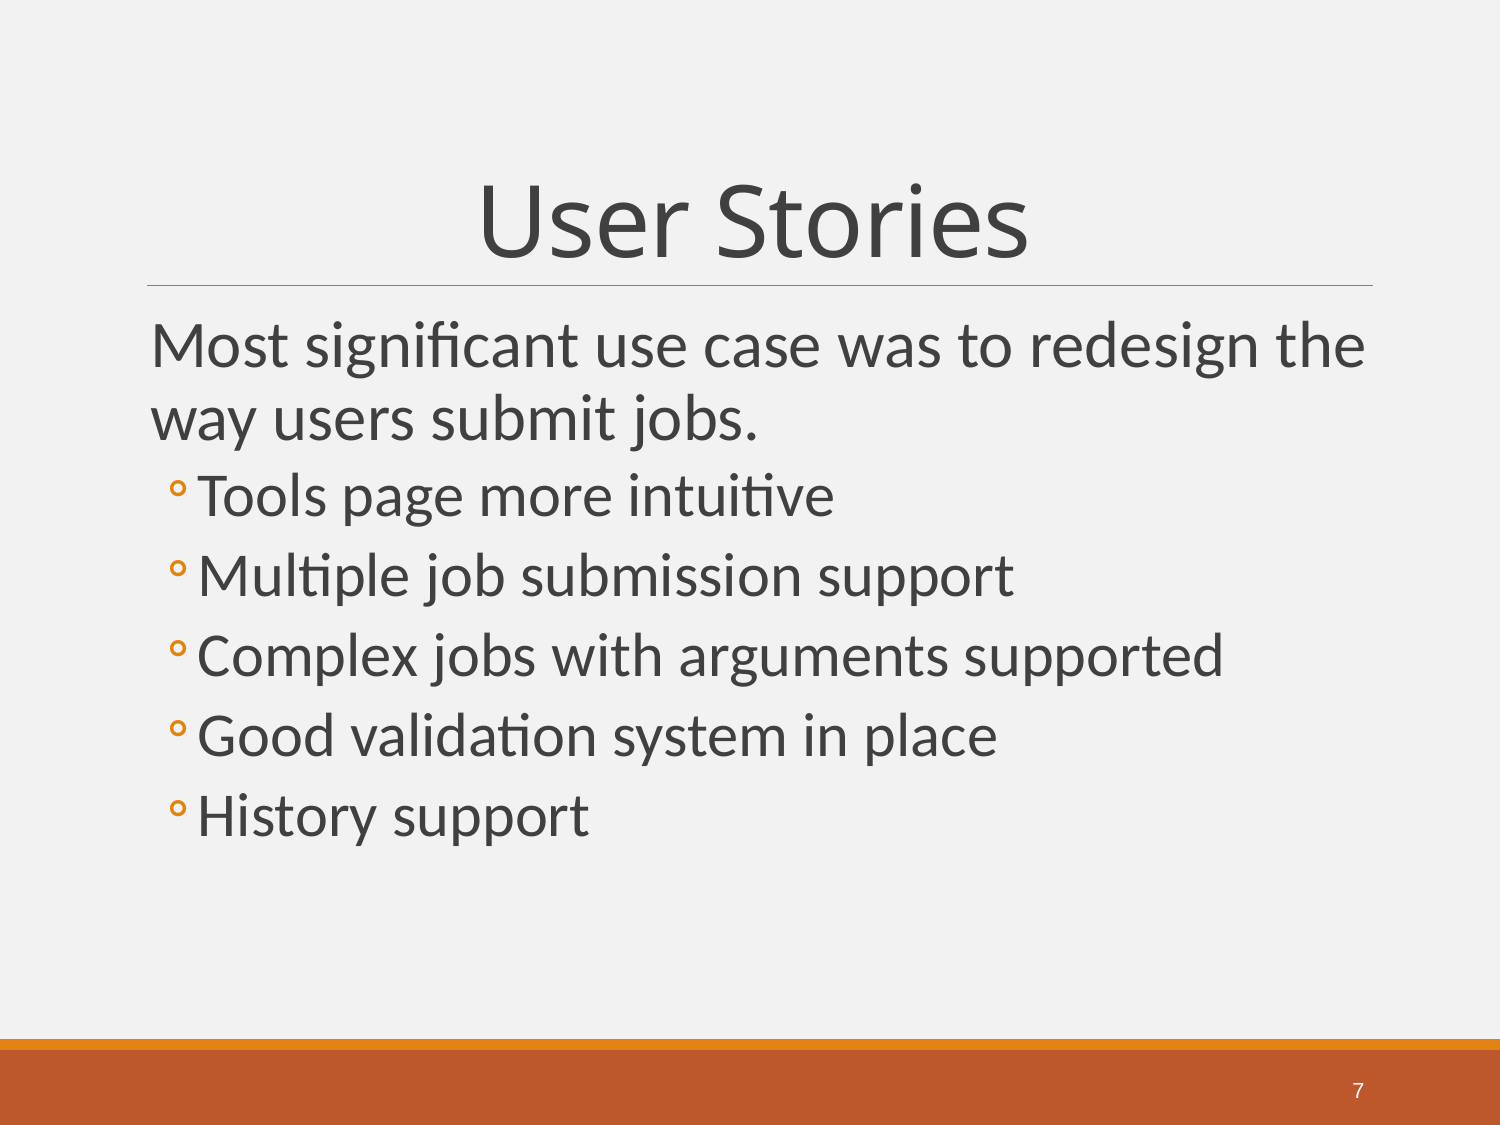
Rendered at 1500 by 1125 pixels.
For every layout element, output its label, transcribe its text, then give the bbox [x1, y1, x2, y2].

slide_number 7 [1218, 1059, 1380, 1120]
title User Stories [135, 47, 1373, 285]
list Most significant use case was to redesign the way users submit jobs. Tools page more intuitive Multiple job submission support Complex jobs with arguments supported Good validation system in place History support [135, 302, 1373, 963]
